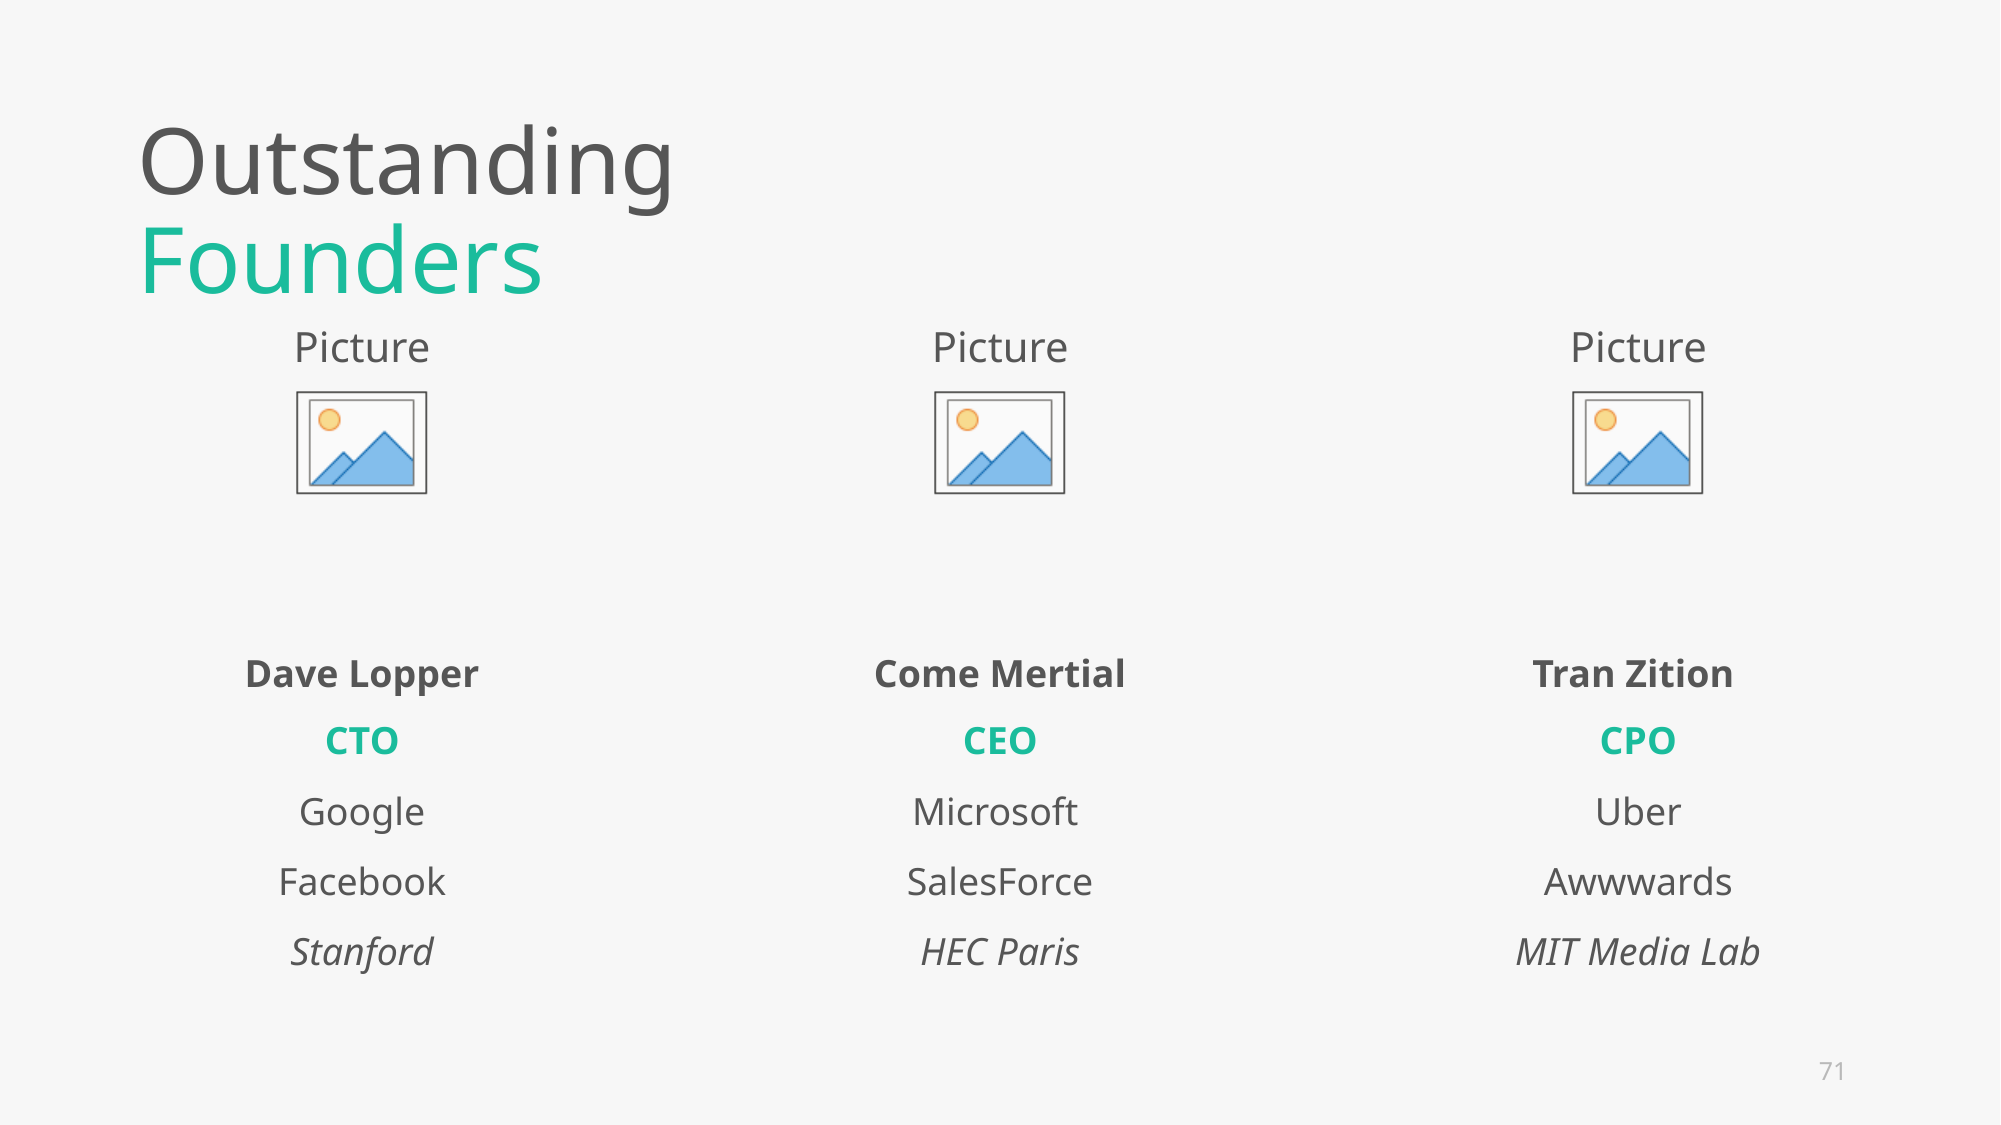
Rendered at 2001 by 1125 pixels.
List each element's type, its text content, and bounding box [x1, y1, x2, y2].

picture [1507, 312, 1769, 574]
picture [869, 312, 1131, 574]
text_box Uber Awwwards MIT Media Lab [1413, 779, 1864, 981]
text_box Come Mertial CEO [775, 624, 1226, 765]
text_box Google Facebook Stanford [137, 779, 588, 981]
text_box Microsoft SalesForce HEC Paris [775, 779, 1226, 981]
picture [231, 312, 493, 574]
list Outstanding Founders [137, 108, 1015, 224]
text_box Dave Lopper CTO [137, 624, 588, 765]
slide_number 71 [1412, 1042, 1863, 1103]
text_box Tran Zition CPO [1413, 624, 1864, 765]
